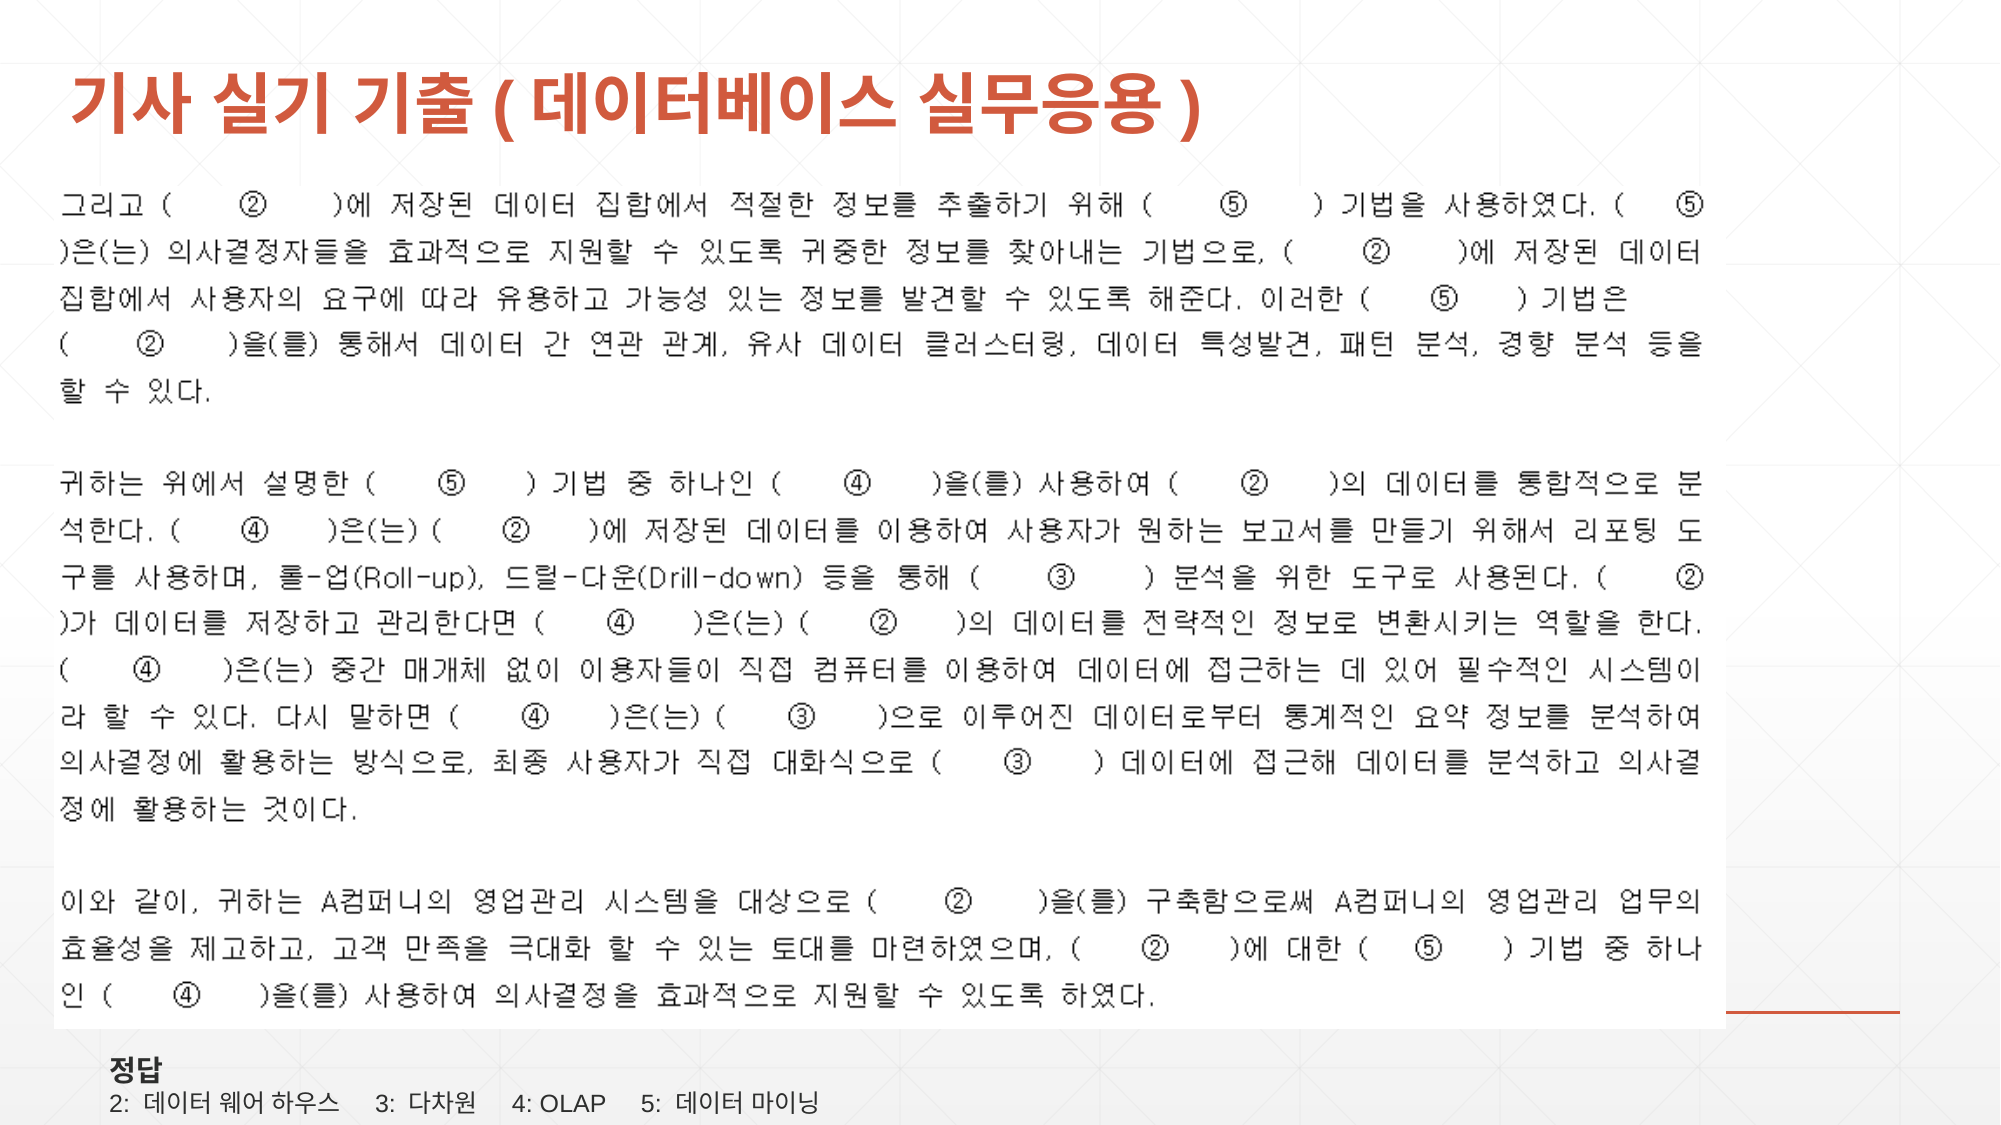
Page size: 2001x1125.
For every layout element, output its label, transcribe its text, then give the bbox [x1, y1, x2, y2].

title 기사 실기 기출(데이터베이스 실무응용) [54, 58, 1630, 150]
picture [54, 186, 1726, 1029]
text_box 정답 2: 데이터 웨어 하우스 3: 다차원 4: OLAP 5: 데이터 마이닝 [94, 1044, 1881, 1125]
